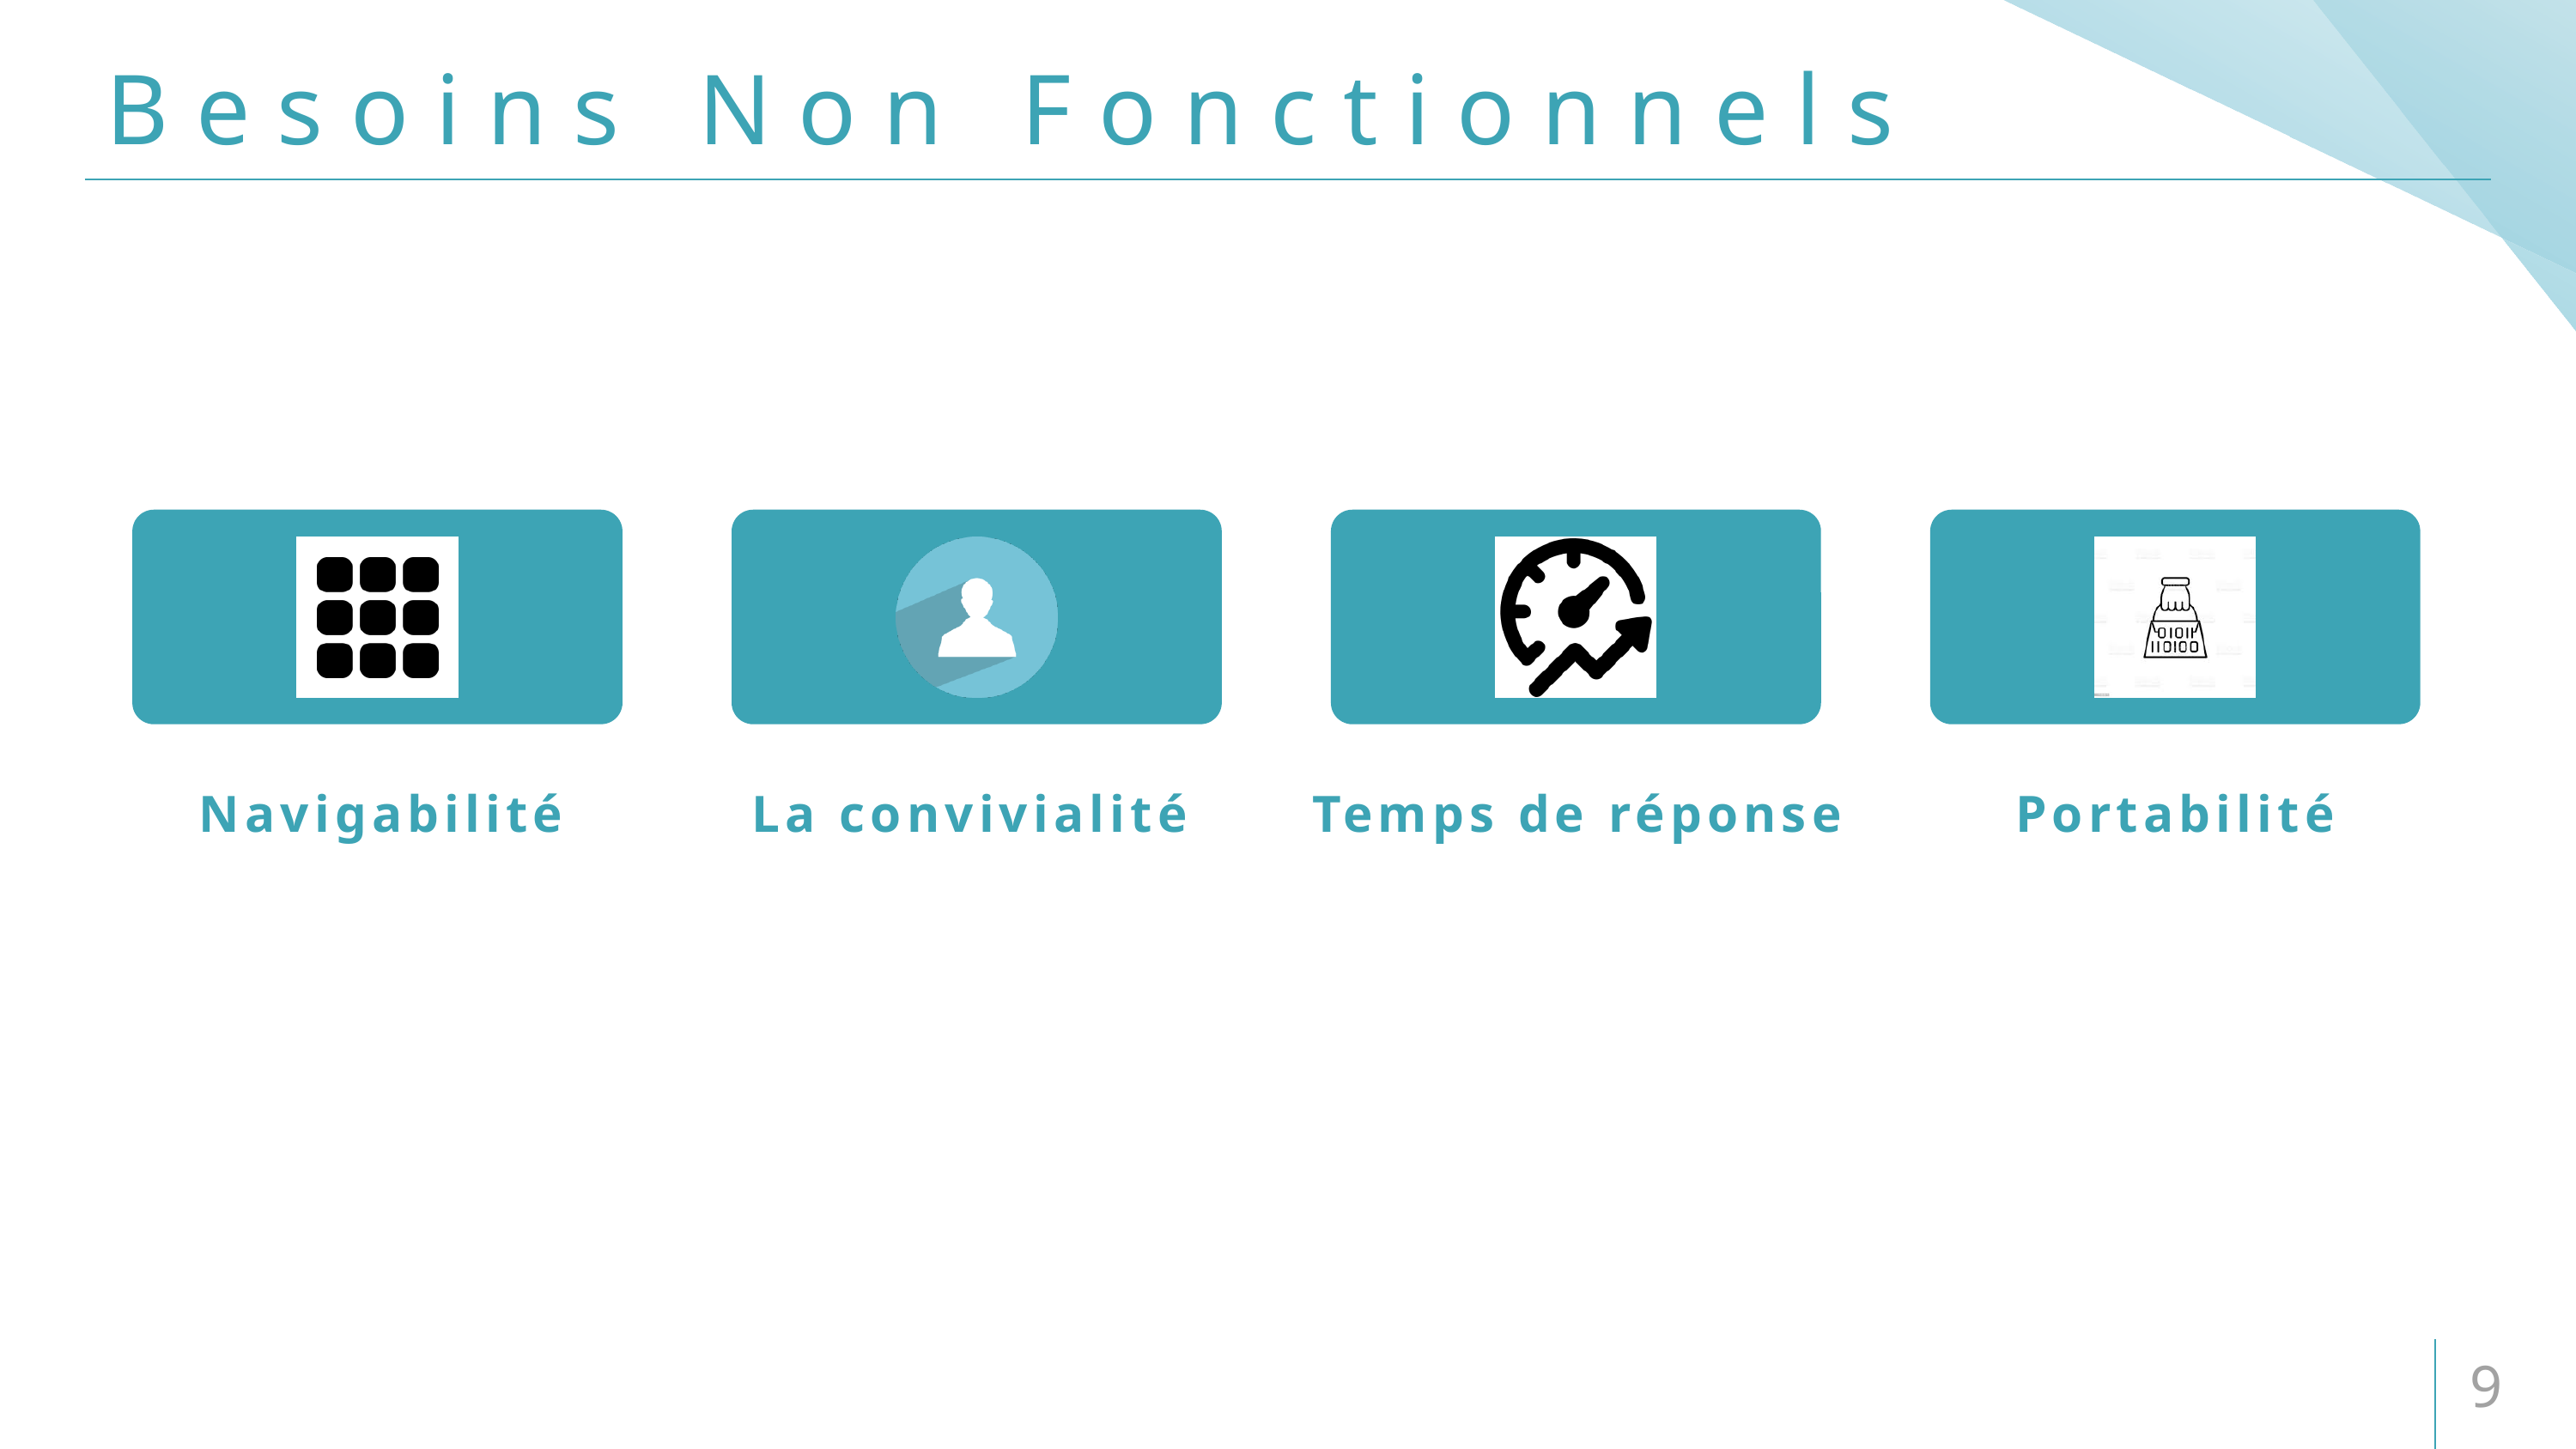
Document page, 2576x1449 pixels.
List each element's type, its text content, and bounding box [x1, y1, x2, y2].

list Navigabilité [93, 755, 670, 858]
picture [1495, 536, 1657, 698]
title Besoins Non Fonctionnels [83, 27, 2442, 186]
picture [896, 536, 1058, 698]
list Portabilité [1886, 755, 2464, 858]
list La convivialité [690, 755, 1268, 858]
picture [296, 536, 459, 698]
list Temps de réponse [1288, 755, 1866, 858]
slide_number 9 [2446, 1350, 2575, 1428]
picture [2094, 536, 2257, 698]
